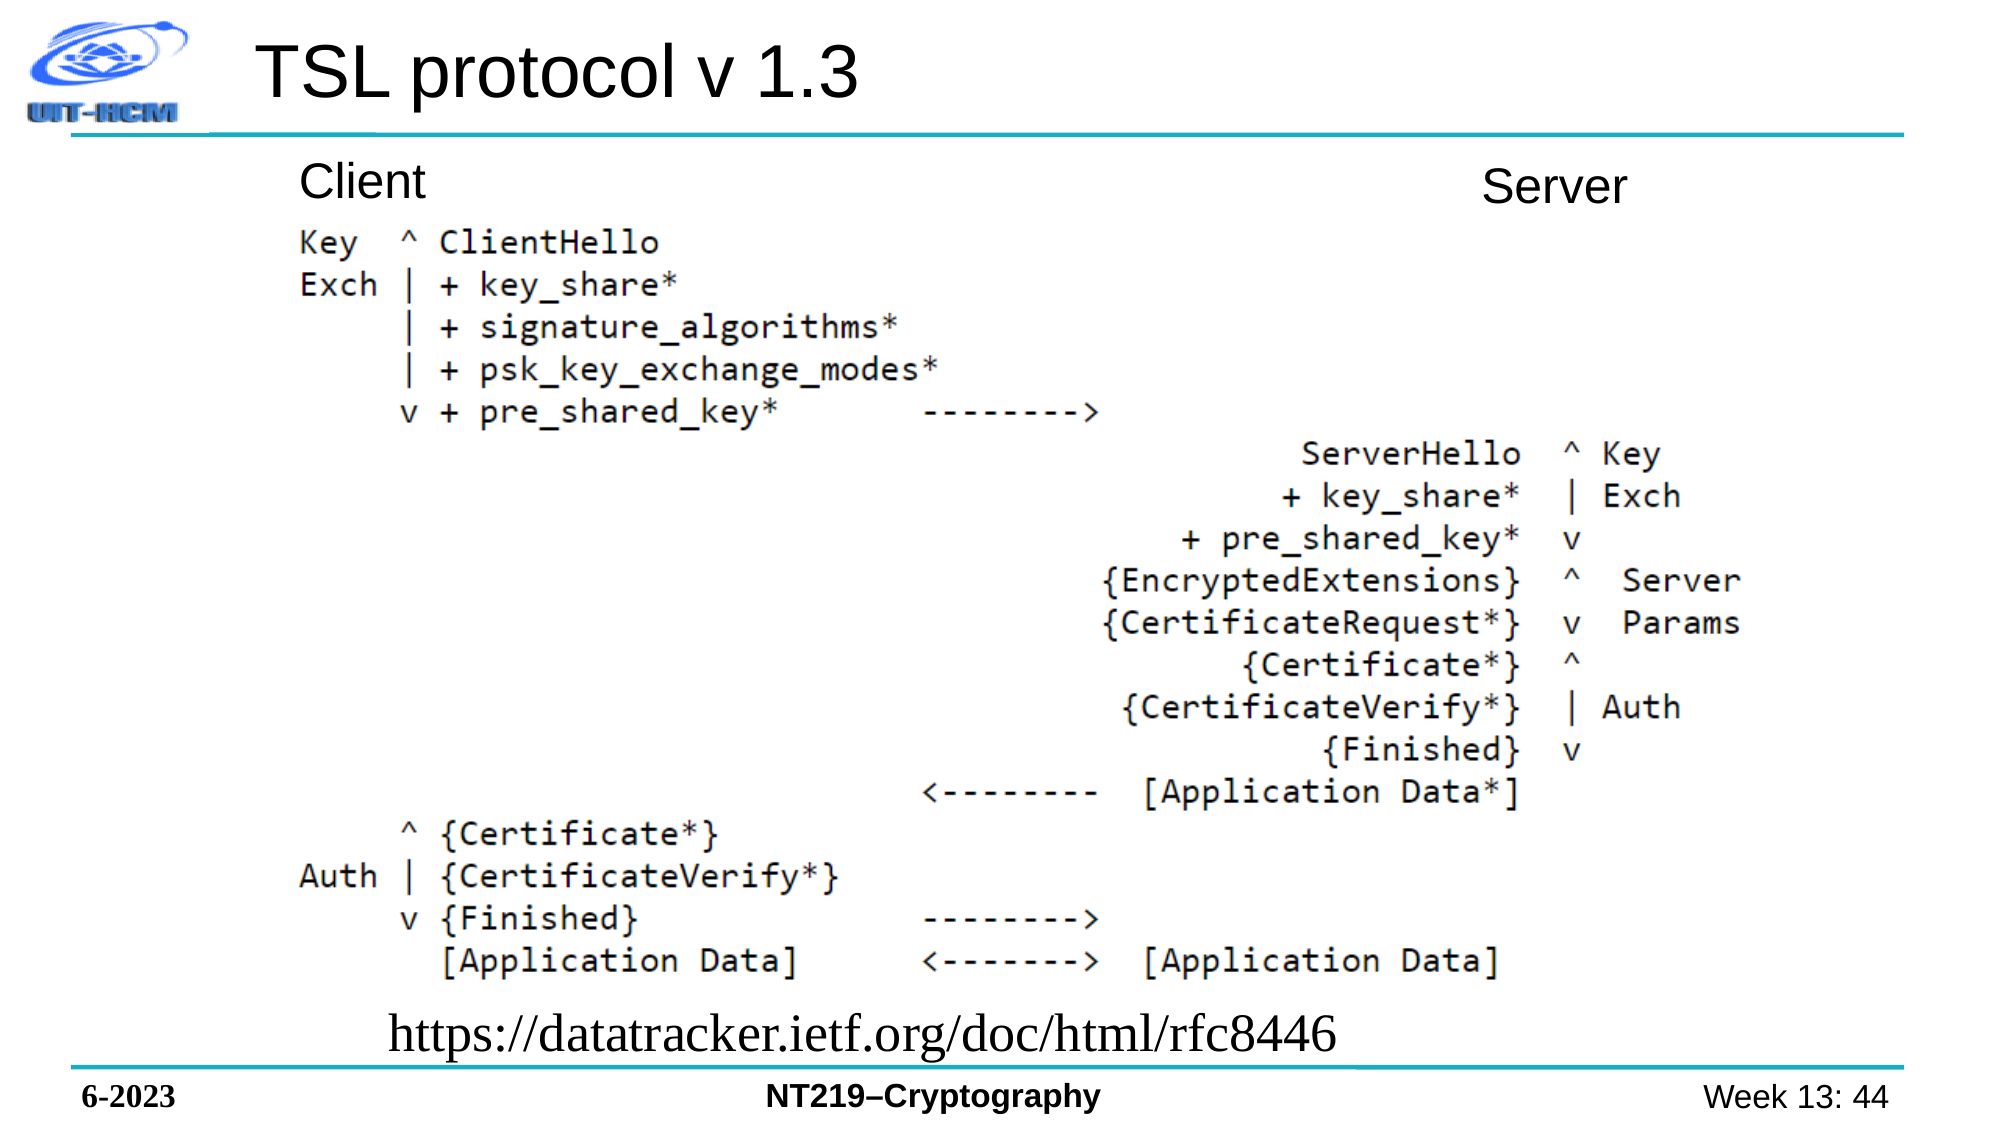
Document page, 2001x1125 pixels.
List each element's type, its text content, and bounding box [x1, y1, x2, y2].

text_box Client [283, 112, 569, 209]
text_box https://datatracker.ietf.org/doc/html/rfc8446 [373, 1015, 1603, 1070]
picture [284, 210, 1751, 1008]
title TSL protocol v 1.3 [239, 1, 1717, 134]
text_box Server [1466, 117, 1751, 210]
picture [7, 9, 209, 133]
